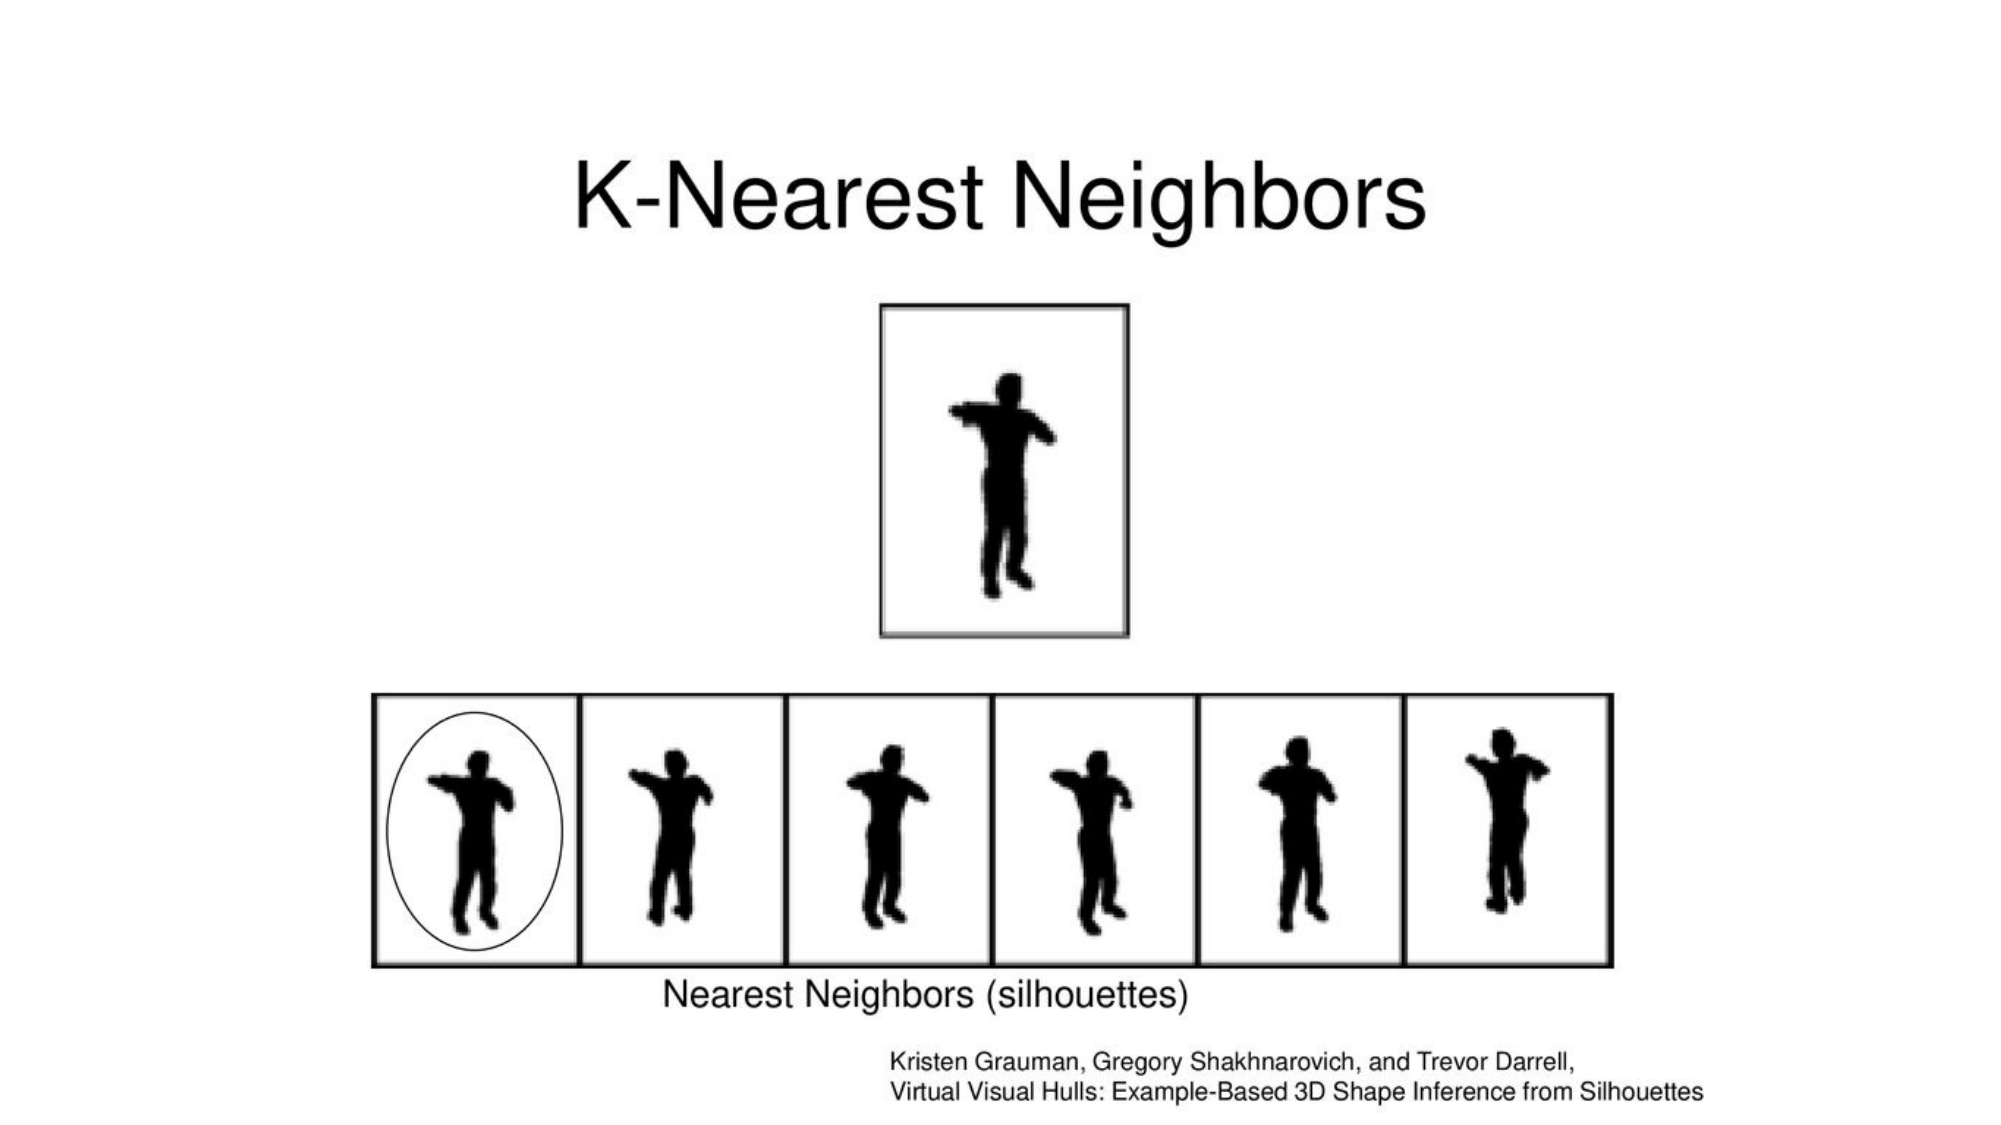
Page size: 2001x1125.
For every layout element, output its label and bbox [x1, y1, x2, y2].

picture [367, 152, 1704, 1114]
